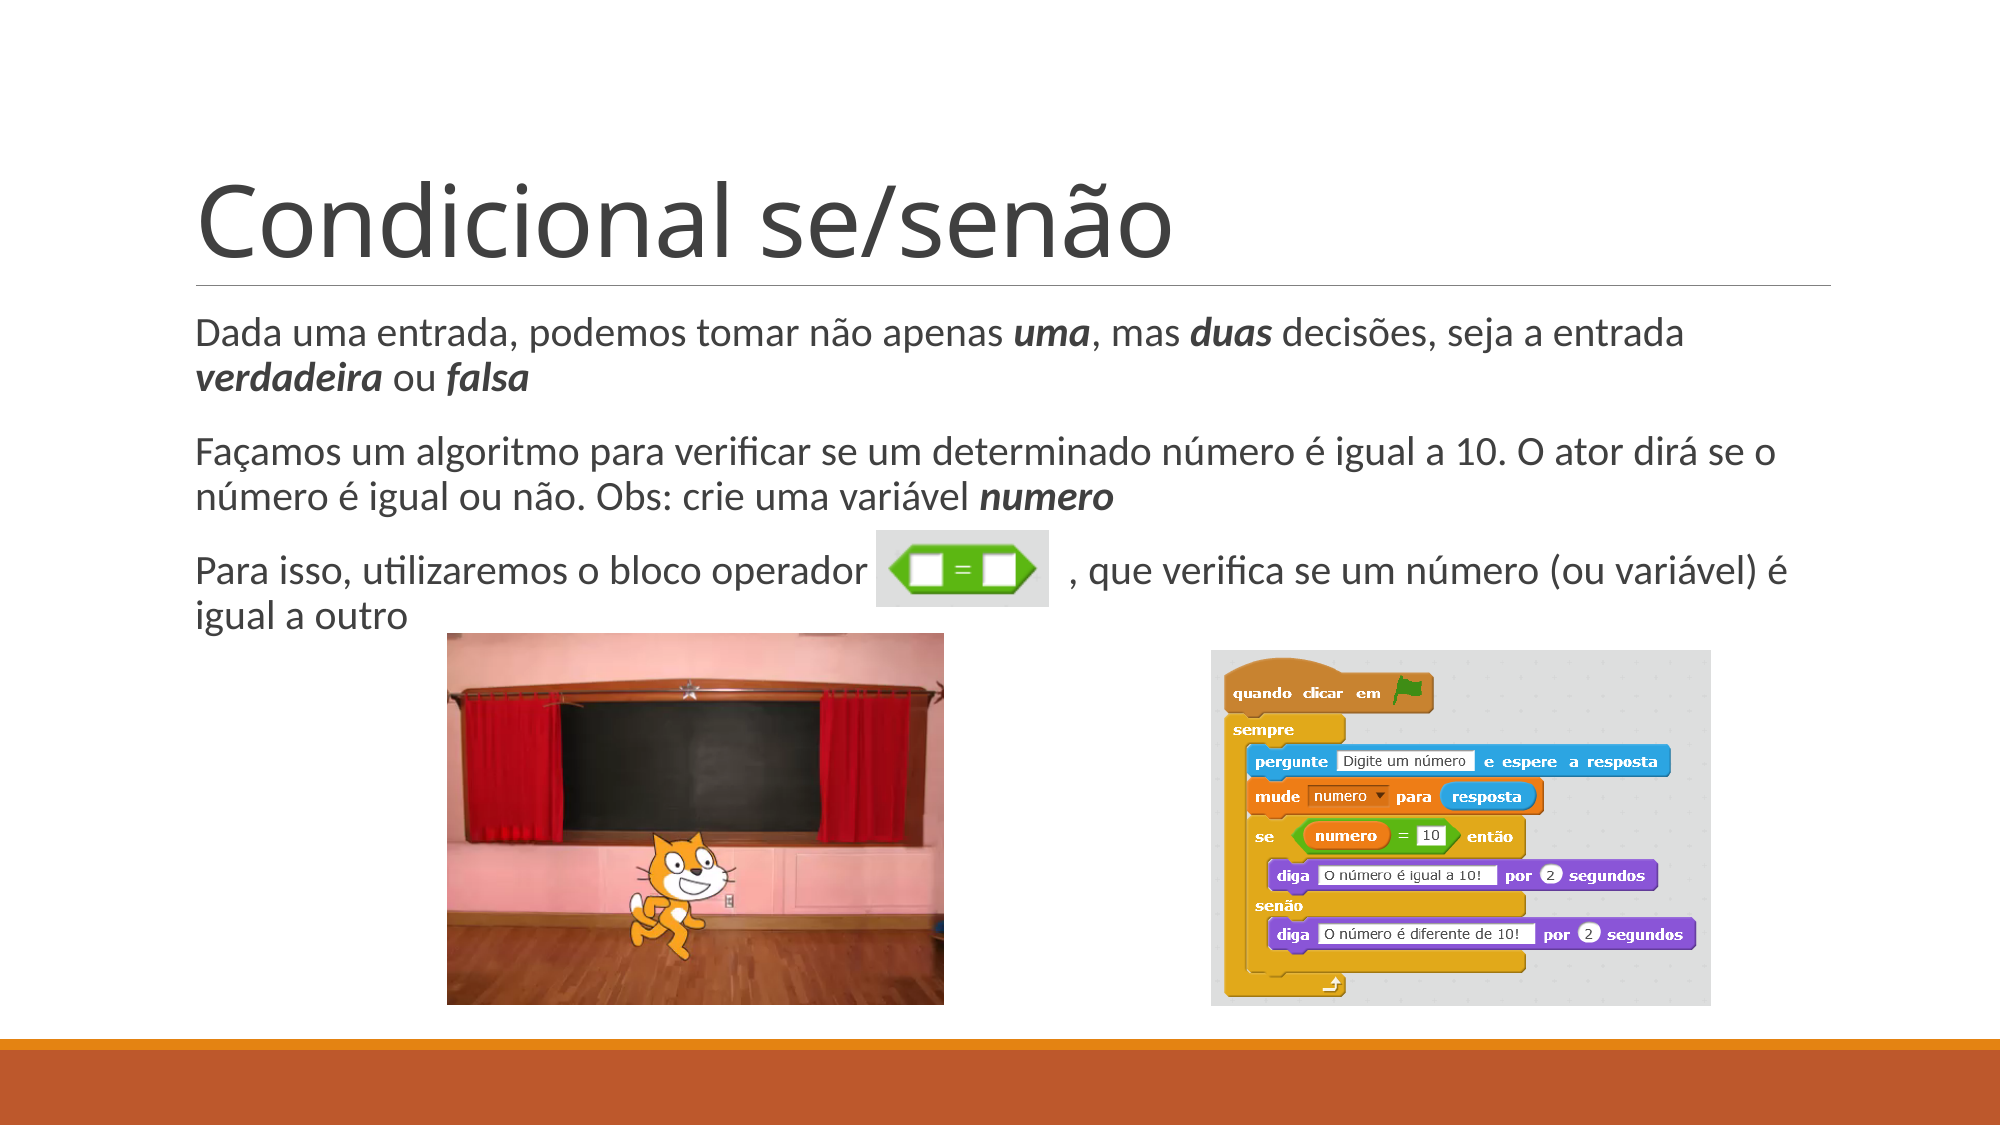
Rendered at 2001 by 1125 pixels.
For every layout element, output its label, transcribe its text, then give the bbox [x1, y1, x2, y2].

picture [875, 529, 1049, 608]
list Dada uma entrada, podemos tomar não apenas uma, mas duas decisões, seja a entrada verdadeira ou falsa Façamos um algoritmo para verificar se um determinado número é igual a 10. O ator dirá se o número é igual ou não. Obs: crie uma variável numero Para isso, utilizaremos o bloco operador , que verifica se um número (ou variável) é igual a outro [180, 302, 1830, 963]
picture [1210, 650, 1711, 1007]
title Condicional se/senão [180, 47, 1830, 285]
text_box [446, 632, 945, 1007]
